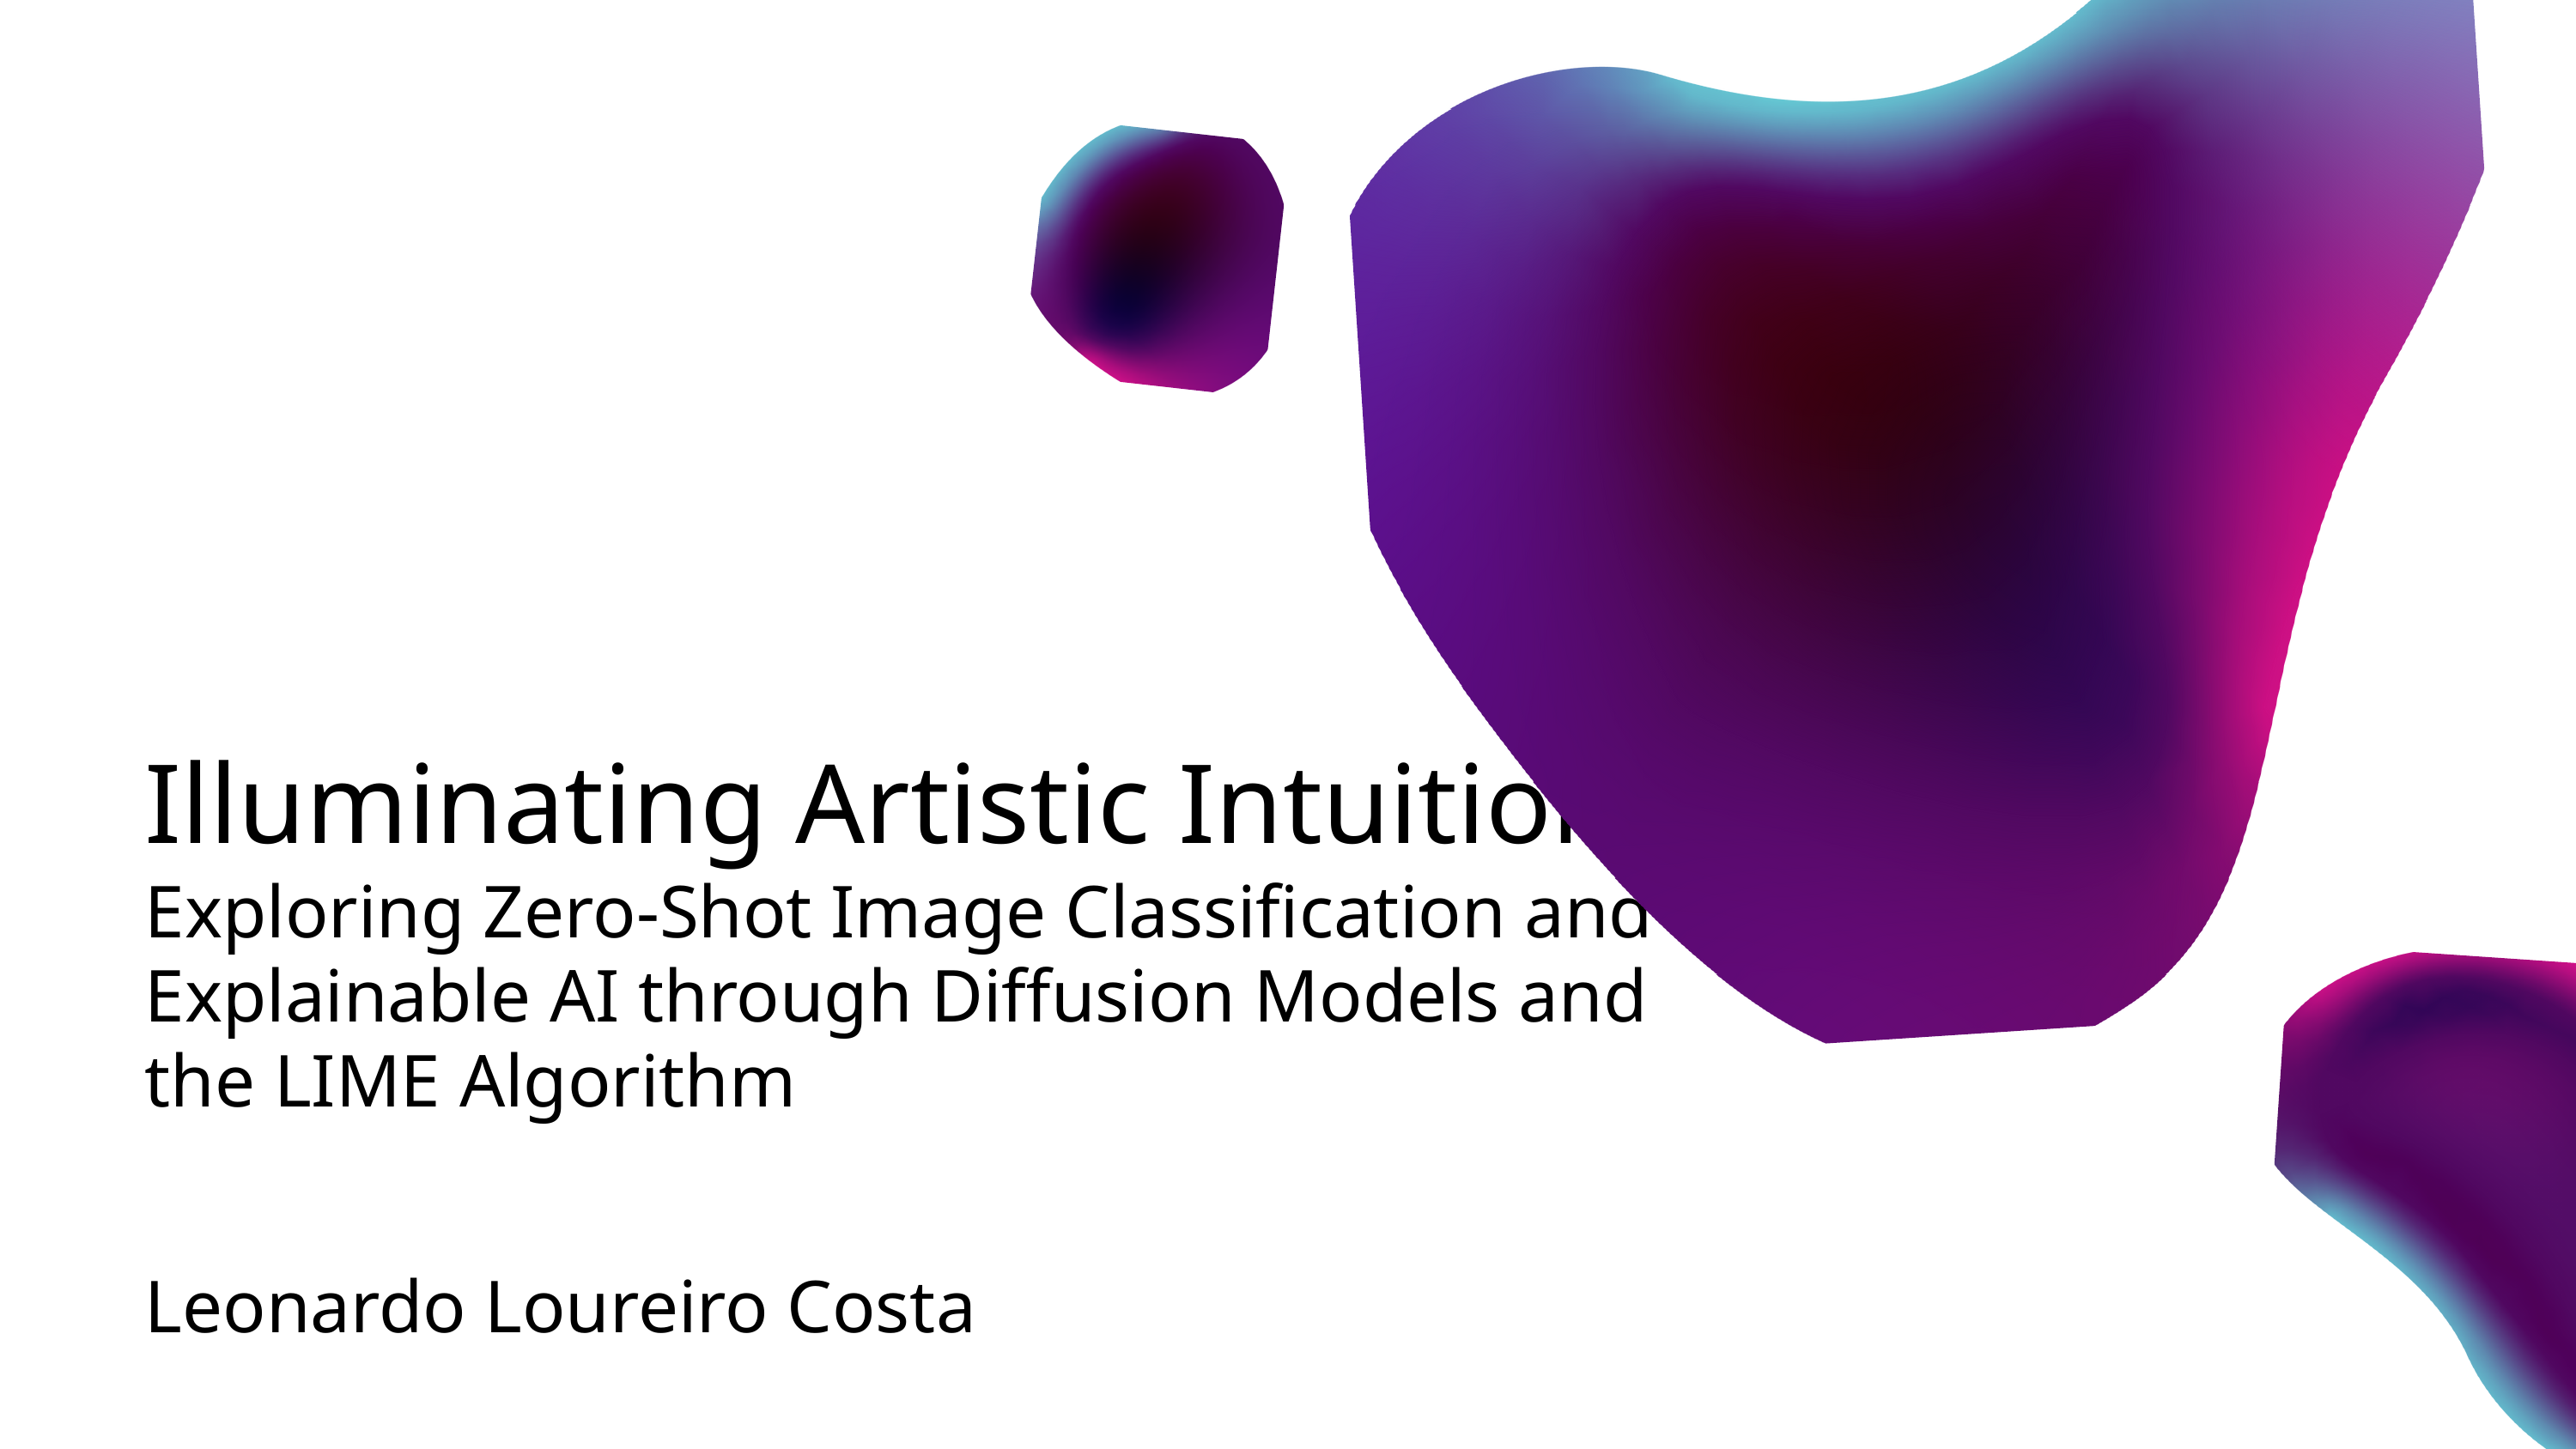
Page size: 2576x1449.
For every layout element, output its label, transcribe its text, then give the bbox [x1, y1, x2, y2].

text_box Leonardo Loureiro Costa [144, 1262, 1656, 1347]
text_box [1022, 117, 1291, 398]
text_box [2255, 943, 2576, 1449]
text_box Illuminating Artistic Intuition [144, 736, 1392, 865]
text_box [1335, 0, 2537, 1071]
text_box Exploring Zero-Shot Image Classification and Explainable AI through Diffusion Models and the LIME Algorithm [144, 867, 1656, 1121]
